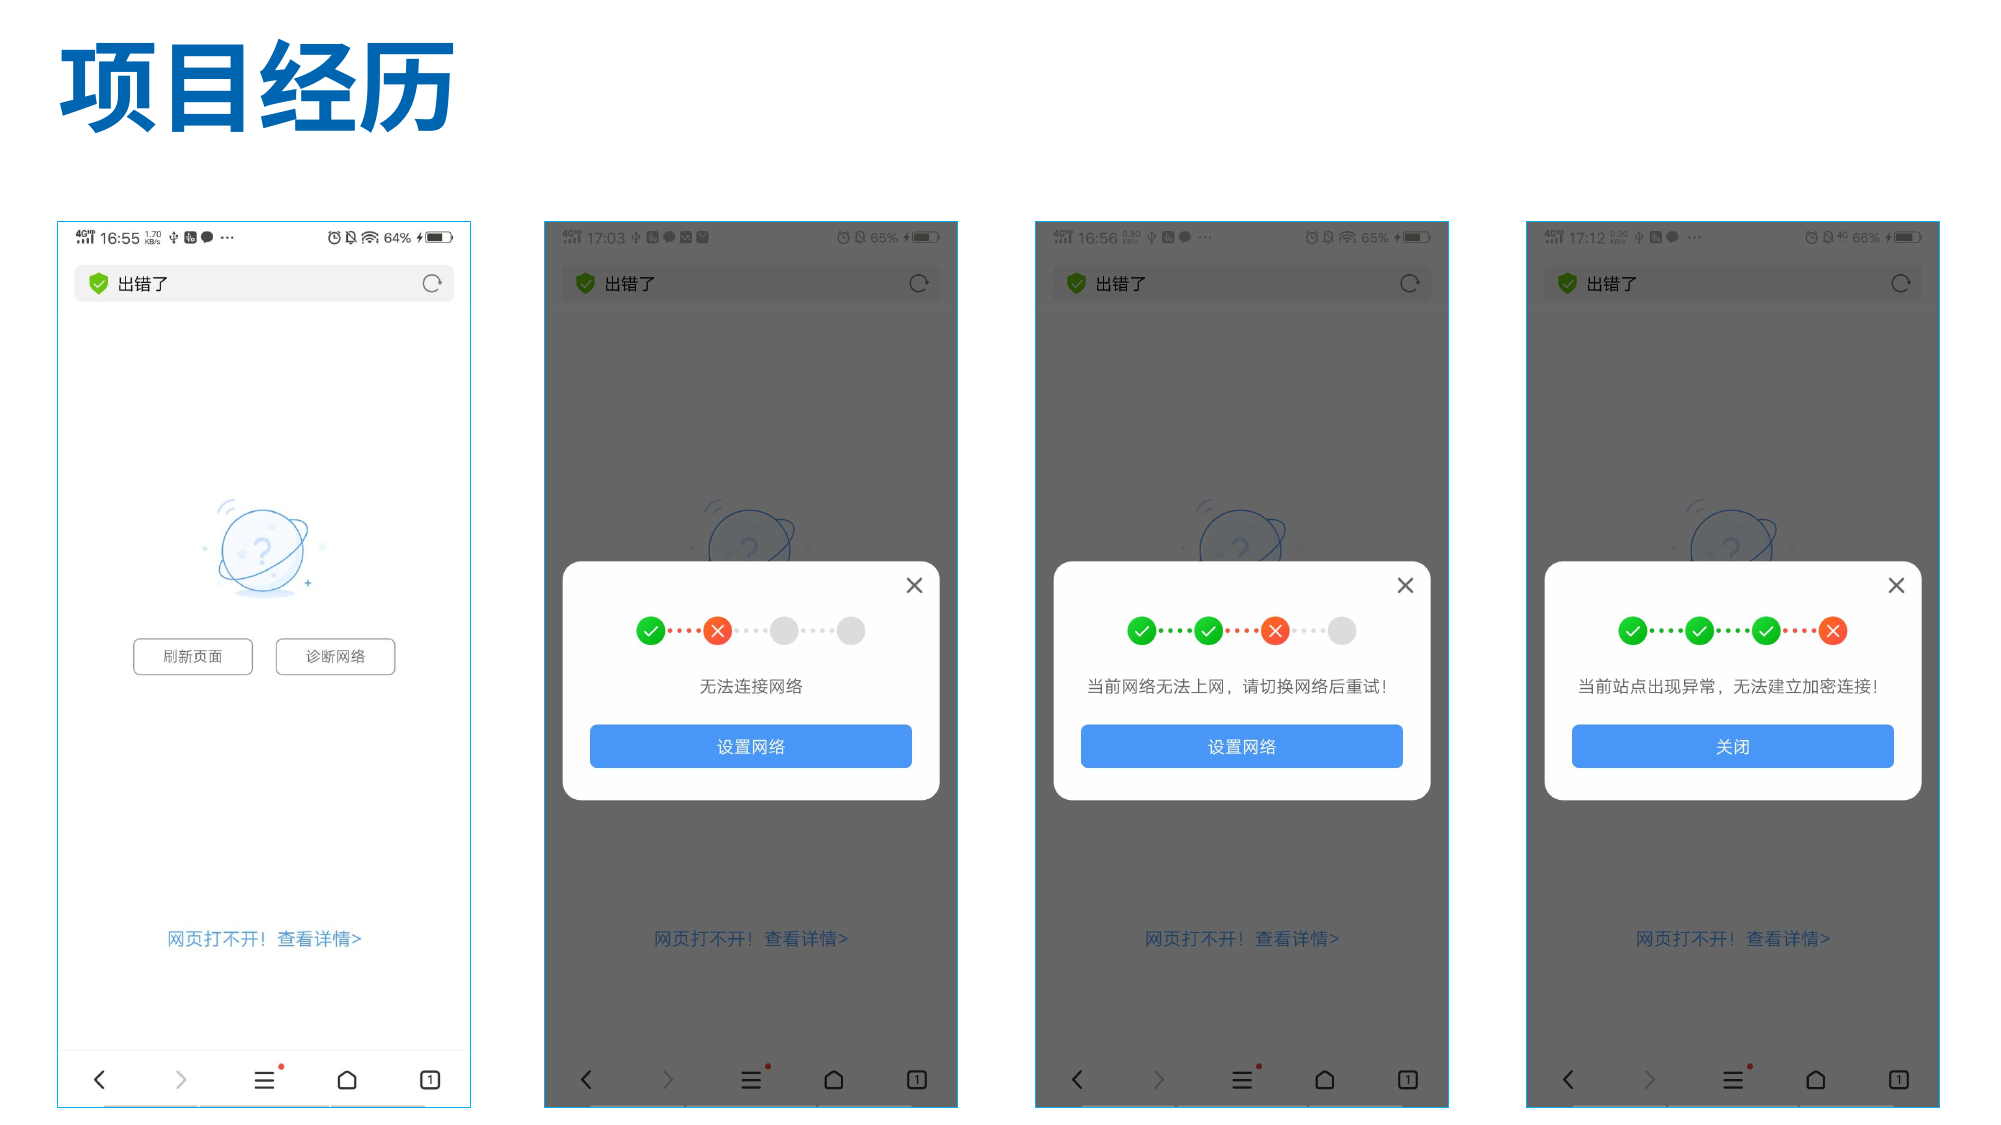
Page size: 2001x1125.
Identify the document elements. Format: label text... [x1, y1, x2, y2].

picture [546, 223, 956, 1106]
picture [59, 223, 469, 1106]
text_box 项目经历 [43, 17, 474, 152]
picture [1528, 223, 1938, 1106]
picture [1037, 223, 1447, 1106]
